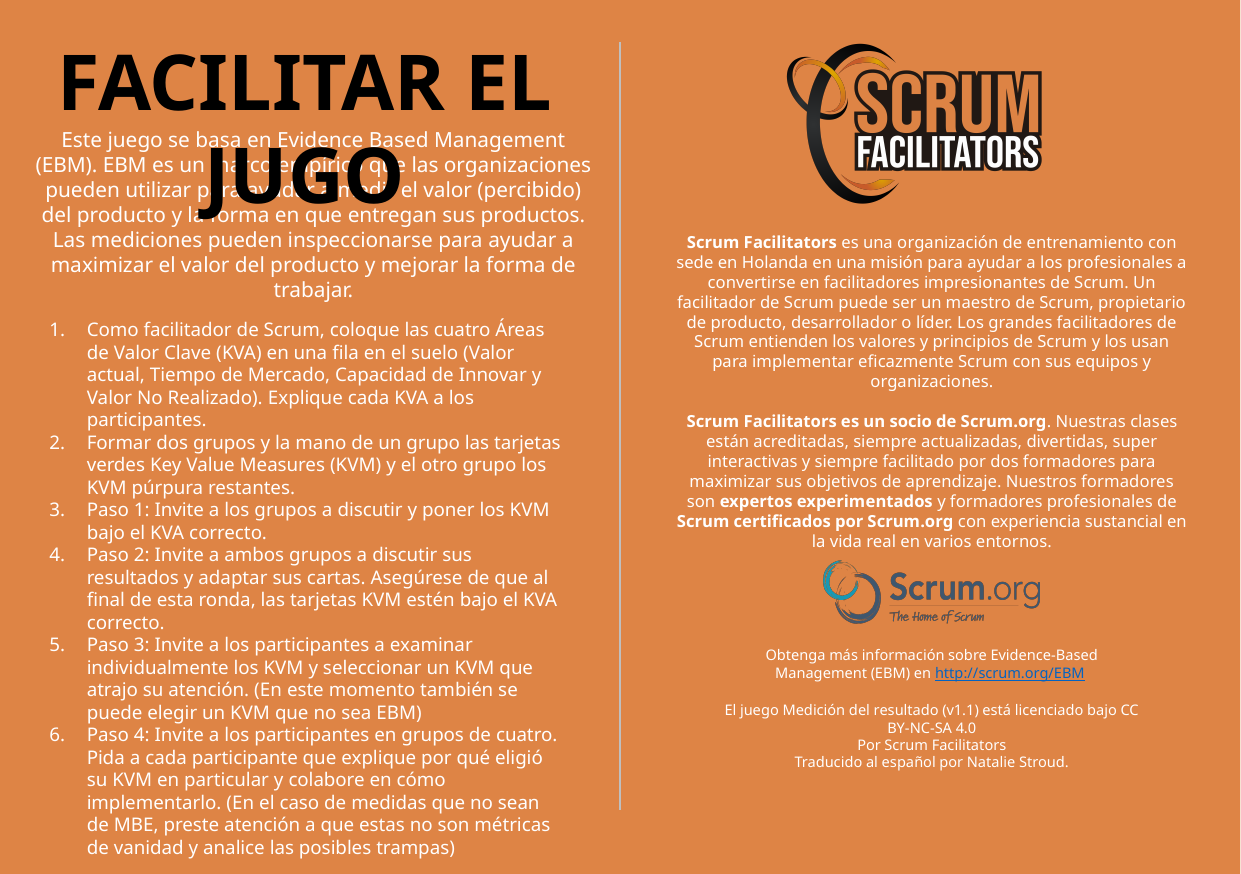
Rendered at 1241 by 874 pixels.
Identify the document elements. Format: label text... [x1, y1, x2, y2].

text_box Este juego se basa en Evidence Based Management (EBM). EBM es un marco empírico que las organizaciones pueden utilizar para ayudar a medir el valor (percibido) del producto y la forma en que entregan sus productos. Las mediciones pueden inspeccionarse para ayudar a maximizar el valor del producto y mejorar la forma de trabajar. [20, 119, 607, 310]
text_box Obtenga más información sobre Evidence-Based Management (EBM) en http://scrum.org/EBM El juego Medición del resultado (v1.1) está licenciado bajo CC BY-NC-SA 4.0 Por Scrum Facilitators Traducido al español por Natalie Stroud. [704, 638, 1160, 779]
picture [747, 0, 1120, 314]
text_box Como facilitador de Scrum, coloque las cuatro Áreas de Valor Clave (KVA) en una fila en el suelo (Valor actual, Tiempo de Mercado, Capacidad de Innovar y Valor No Realizado). Explique cada KVA a los participantes. Formar dos grupos y la mano de un grupo las tarjetas verdes Key Value Measures (KVM) y el otro grupo los KVM púrpura restantes. Paso 1: Invite a los grupos a discutir y poner los KVM bajo el KVA correcto. Paso 2: Invite a ambos grupos a discutir sus resultados y adaptar sus cartas. Asegúrese de que al final de esta ronda, las tarjetas KVM estén bajo el KVA correcto. Paso 3: Invite a los participantes a examinar individualmente los KVM y seleccionar un KVM que atrajo su atención. (En este momento también se puede elegir un KVM que no sea EBM) Paso 4: Invite a los participantes en grupos de cuatro. Pida a cada participante que explique por qué eligió su KVM en particular y colabore en cómo implementarlo. (En el caso de medidas que no sean de MBE, preste atención a que estas no son métricas de vanidad y analice las posibles trampas) [34, 310, 577, 866]
text_box [0, 0, 1241, 874]
picture [818, 545, 1045, 640]
text_box FACILITAR EL JUGO [6, 26, 603, 227]
text_box Scrum Facilitators es una organización de entrenamiento con sede en Holanda en una misión para ayudar a los profesionales a convertirse en facilitadores impresionantes de Scrum. Un facilitador de Scrum puede ser un maestro de Scrum, propietario de producto, desarrollador o líder. Los grandes facilitadores de Scrum entienden los valores y principios de Scrum y los usan para implementar eficazmente Scrum con sus equipos y organizaciones. Scrum Facilitators es un socio de Scrum.org. Nuestras clases están acreditadas, siempre actualizadas, divertidas, super interactivas y siempre facilitado por dos formadores para maximizar sus objetivos de aprendizaje. Nuestros formadores son expertos experimentados y formadores profesionales de Scrum certificados por Scrum.org con experiencia sustancial en la vida real en varios entornos. [660, 224, 1204, 559]
